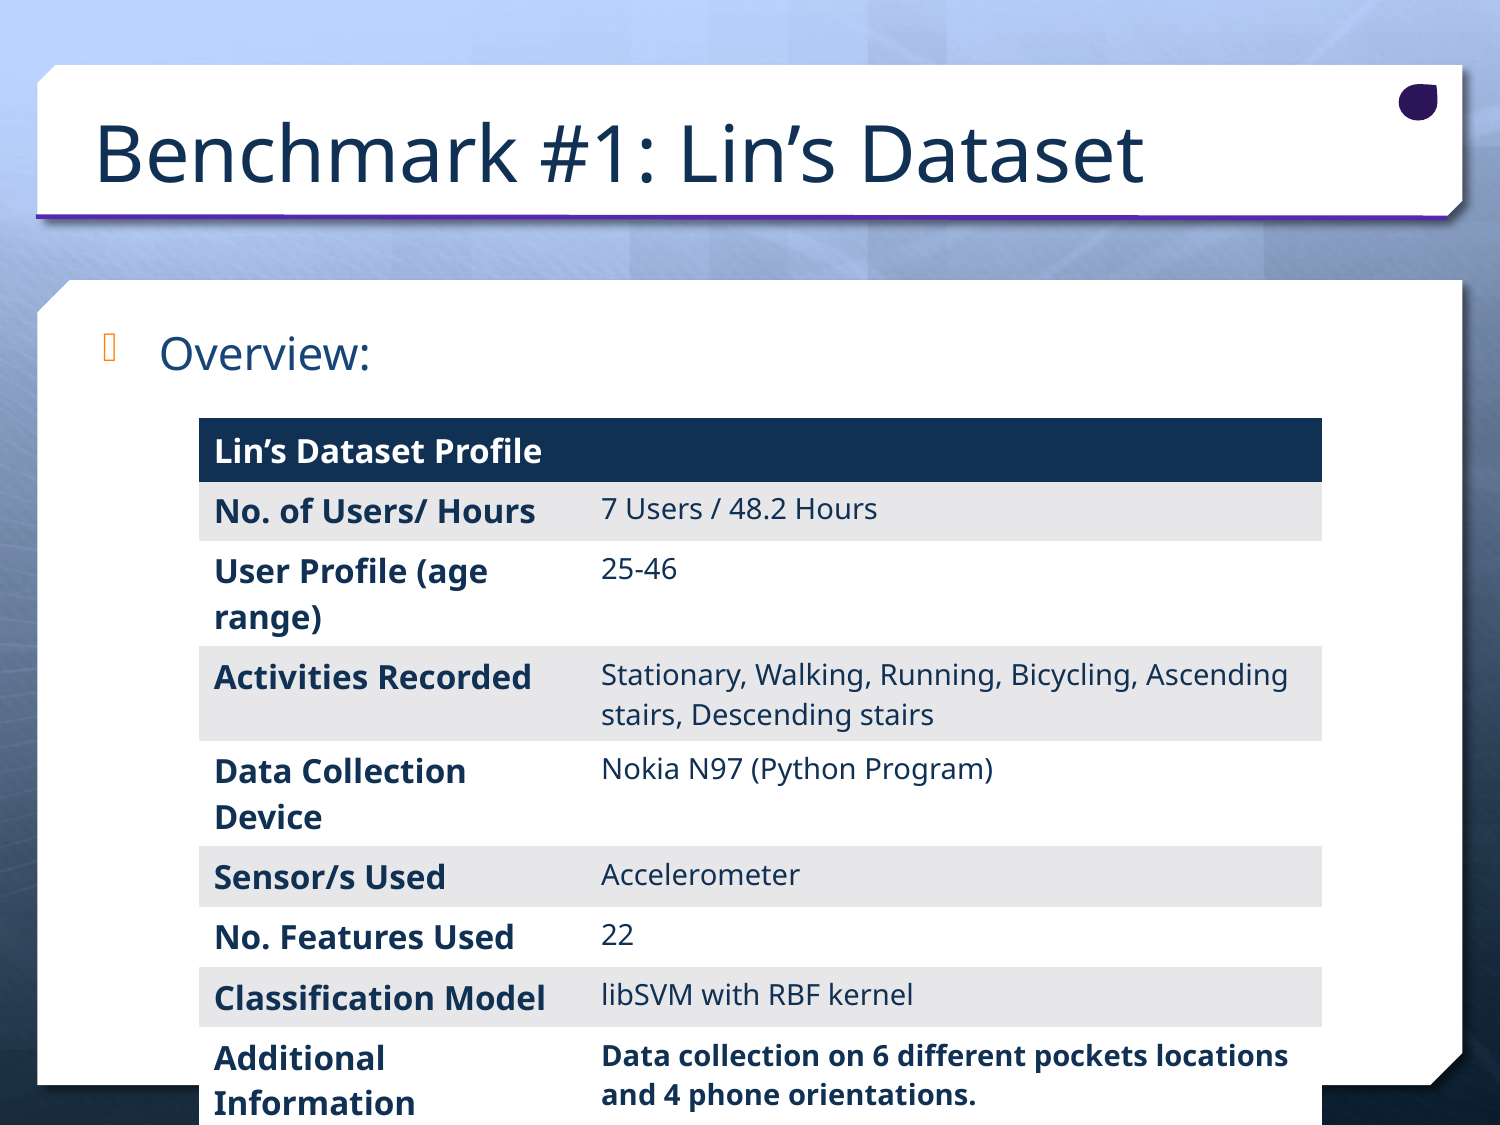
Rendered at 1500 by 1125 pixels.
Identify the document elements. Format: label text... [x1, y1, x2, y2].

table_cell Nokia N97 (Python Program) [586, 741, 1322, 846]
title Benchmark #1: Lin’s Dataset [78, 18, 1323, 206]
table_cell Data Collection Device [199, 741, 586, 846]
table_header Lin’s Dataset Profile [199, 422, 1322, 479]
table_cell libSVM with RBF kernel [586, 967, 1322, 1027]
table_cell No. Features Used [199, 907, 586, 967]
table_cell Stationary, Walking, Running, Bicycling, Ascending stairs, Descending stairs [586, 646, 1322, 741]
table_cell Classification Model [199, 967, 586, 1027]
footer [962, 1025, 1438, 1085]
table_cell No. of Users/ Hours [199, 482, 586, 541]
table_cell 22 [586, 907, 1322, 967]
table_cell Accelerometer [586, 846, 1322, 907]
table_cell Activities Recorded [199, 646, 586, 741]
table_cell 25-46 [586, 541, 1322, 646]
table_cell User Profile (age range) [199, 541, 586, 646]
table_cell Sensor/s Used [199, 846, 586, 907]
text_box Overview: [87, 317, 1419, 472]
table_cell Data collection on 6 different pockets locations and 4 phone orientations. [586, 1027, 1322, 1125]
slide_number 29 [706, 1025, 794, 1085]
table_cell 7 Users / 48.2 Hours [586, 482, 1322, 541]
table_cell Additional Information [199, 1027, 586, 1125]
